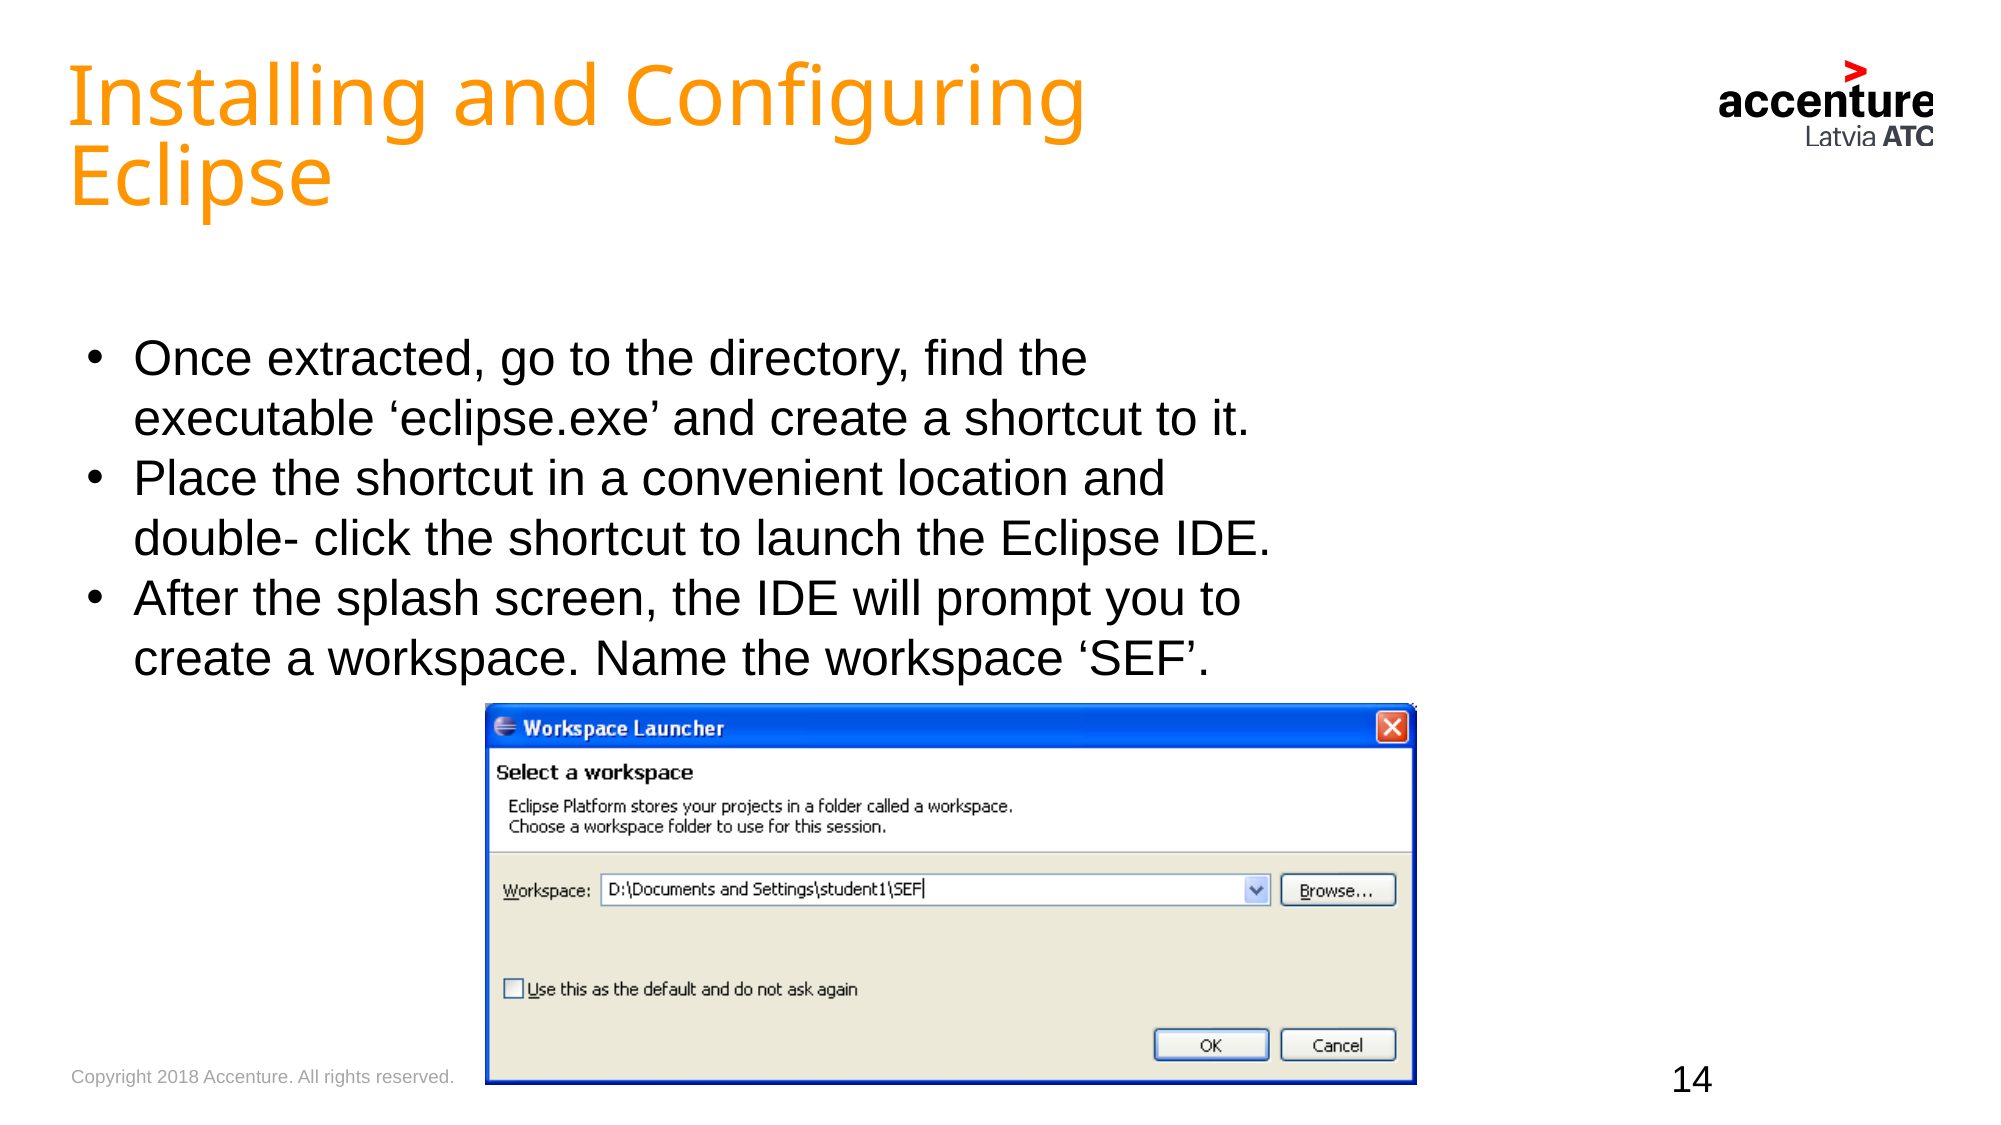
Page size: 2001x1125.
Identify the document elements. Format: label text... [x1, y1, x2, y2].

text_box 14 [1449, 1062, 1728, 1107]
picture [485, 703, 1417, 1085]
title Installing and Configuring Eclipse [67, 61, 1316, 226]
list Once extracted, go to the directory, find the executable ‘eclipse.exe’ and create a shortcut to it. Place the shortcut in a convenient location and double- click the shortcut to launch the Eclipse IDE. After the splash screen, the IDE will prompt you to create a workspace. Name the workspace ‘SEF’. [71, 318, 1320, 993]
